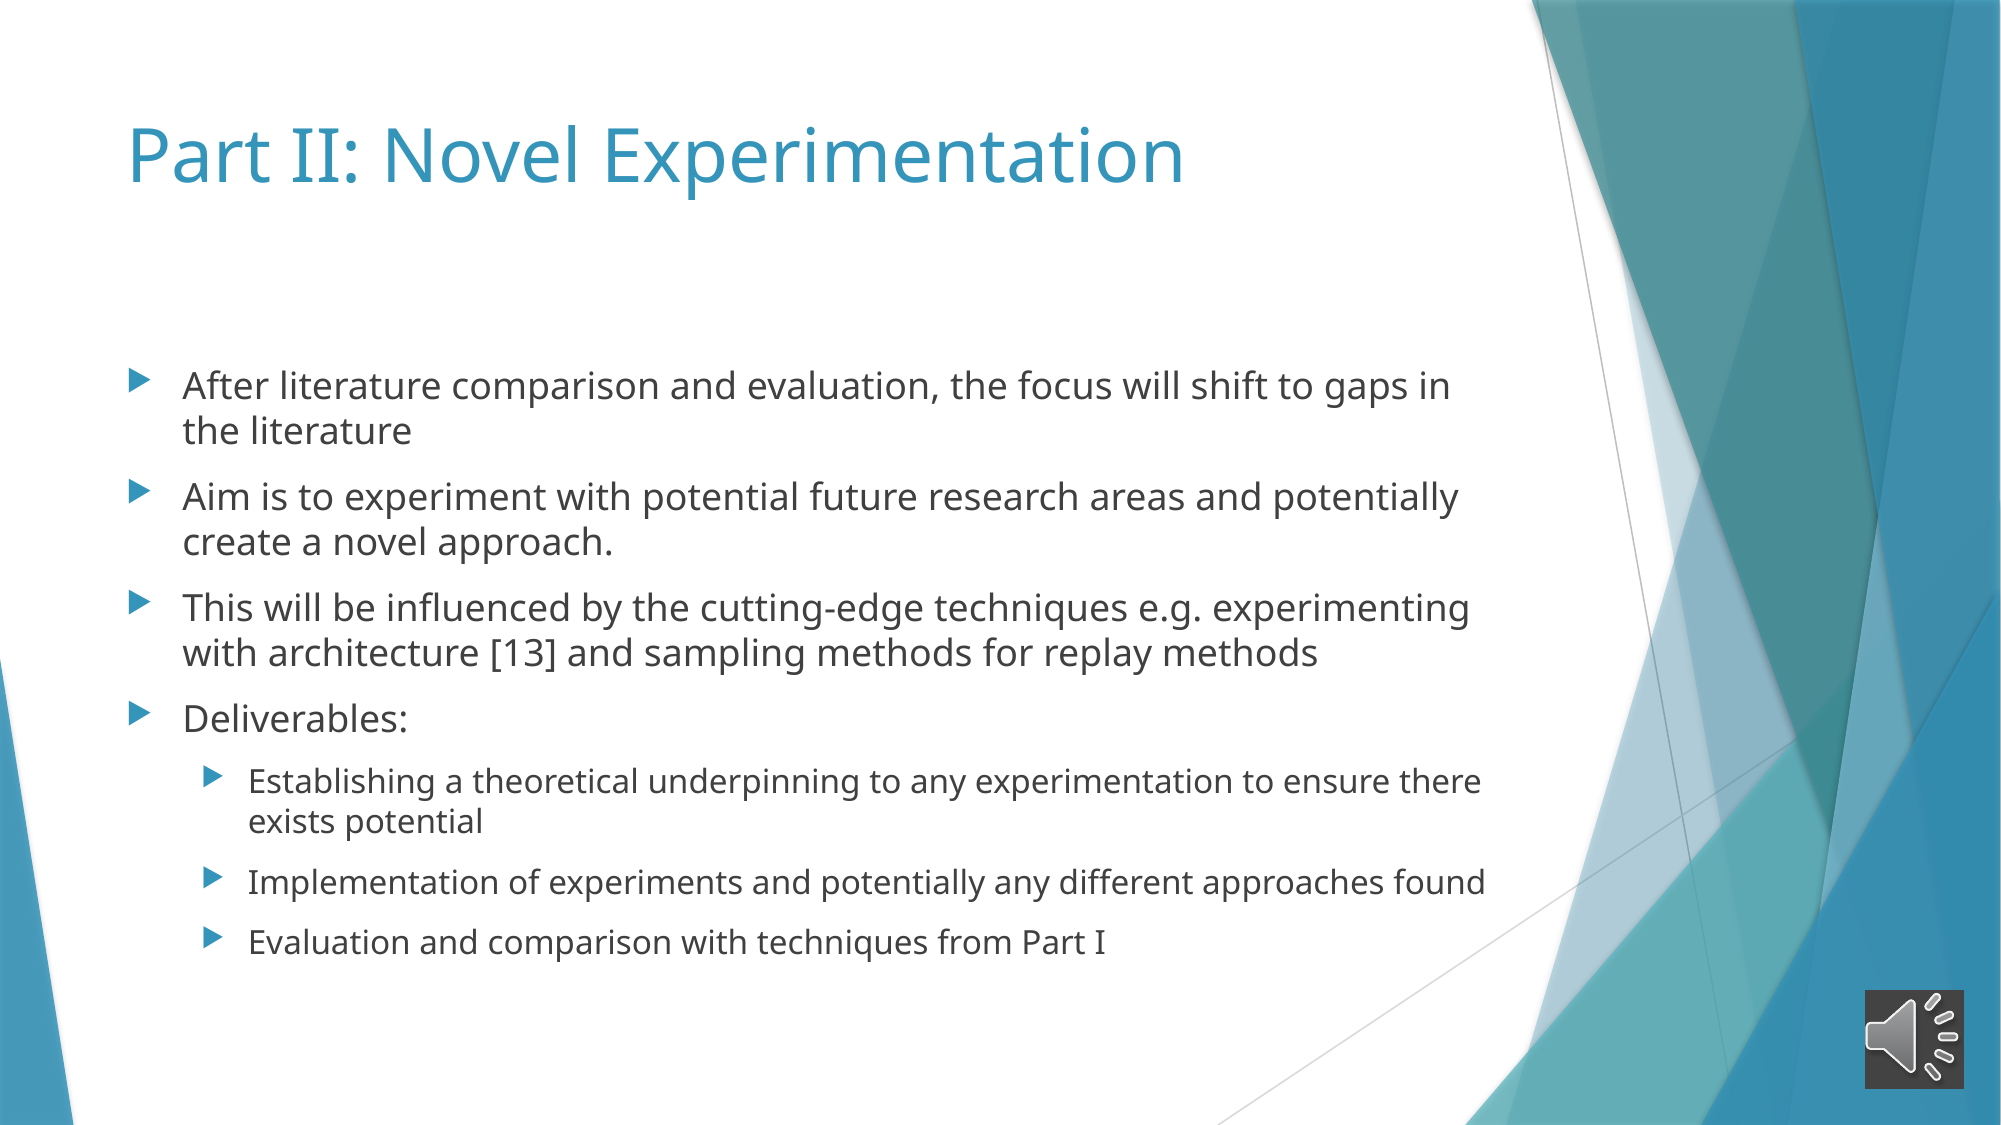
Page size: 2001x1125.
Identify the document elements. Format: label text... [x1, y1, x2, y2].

title Part II: Novel Experimentation [111, 99, 1522, 317]
list After literature comparison and evaluation, the focus will shift to gaps in the literature Aim is to experiment with potential future research areas and potentially create a novel approach. This will be influenced by the cutting-edge techniques e.g. experimenting with architecture [13] and sampling methods for replay methods Deliverables: Establishing a theoretical underpinning to any experimentation to ensure there exists potential Implementation of experiments and potentially any different approaches found Evaluation and comparison with techniques from Part I [111, 354, 1522, 992]
picture [1864, 989, 1966, 1091]
